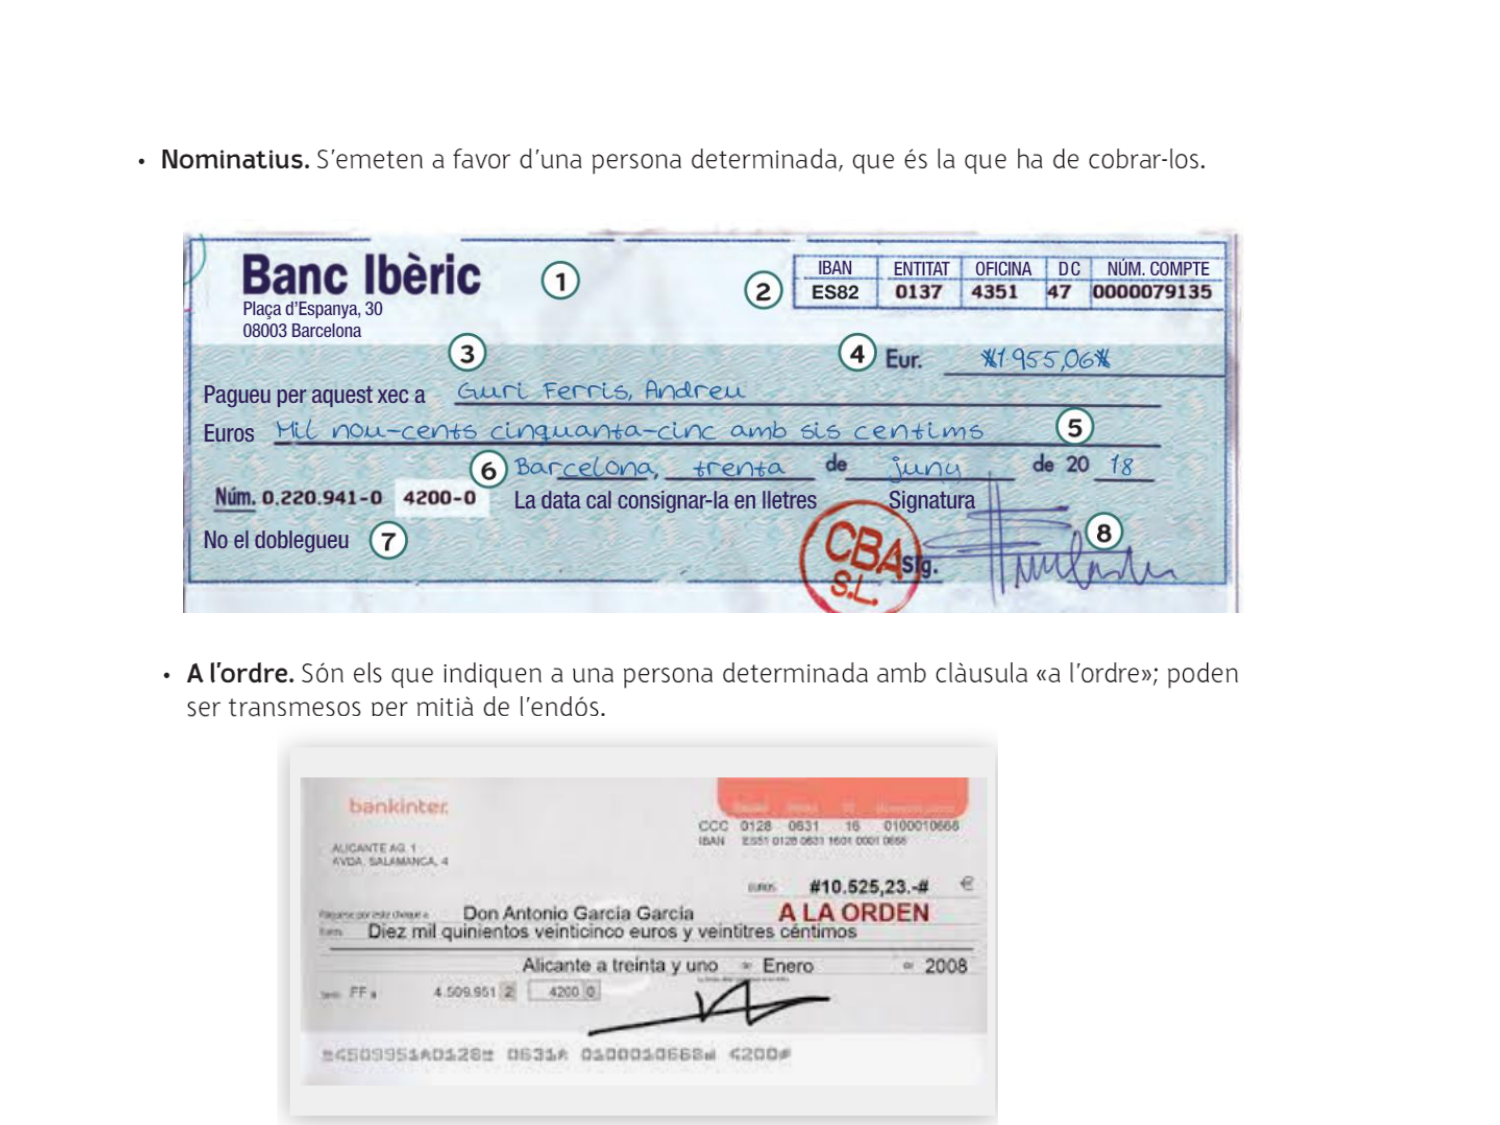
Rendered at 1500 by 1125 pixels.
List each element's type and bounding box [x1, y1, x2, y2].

picture [182, 219, 1244, 613]
picture [159, 656, 1258, 1125]
picture [111, 136, 1214, 183]
